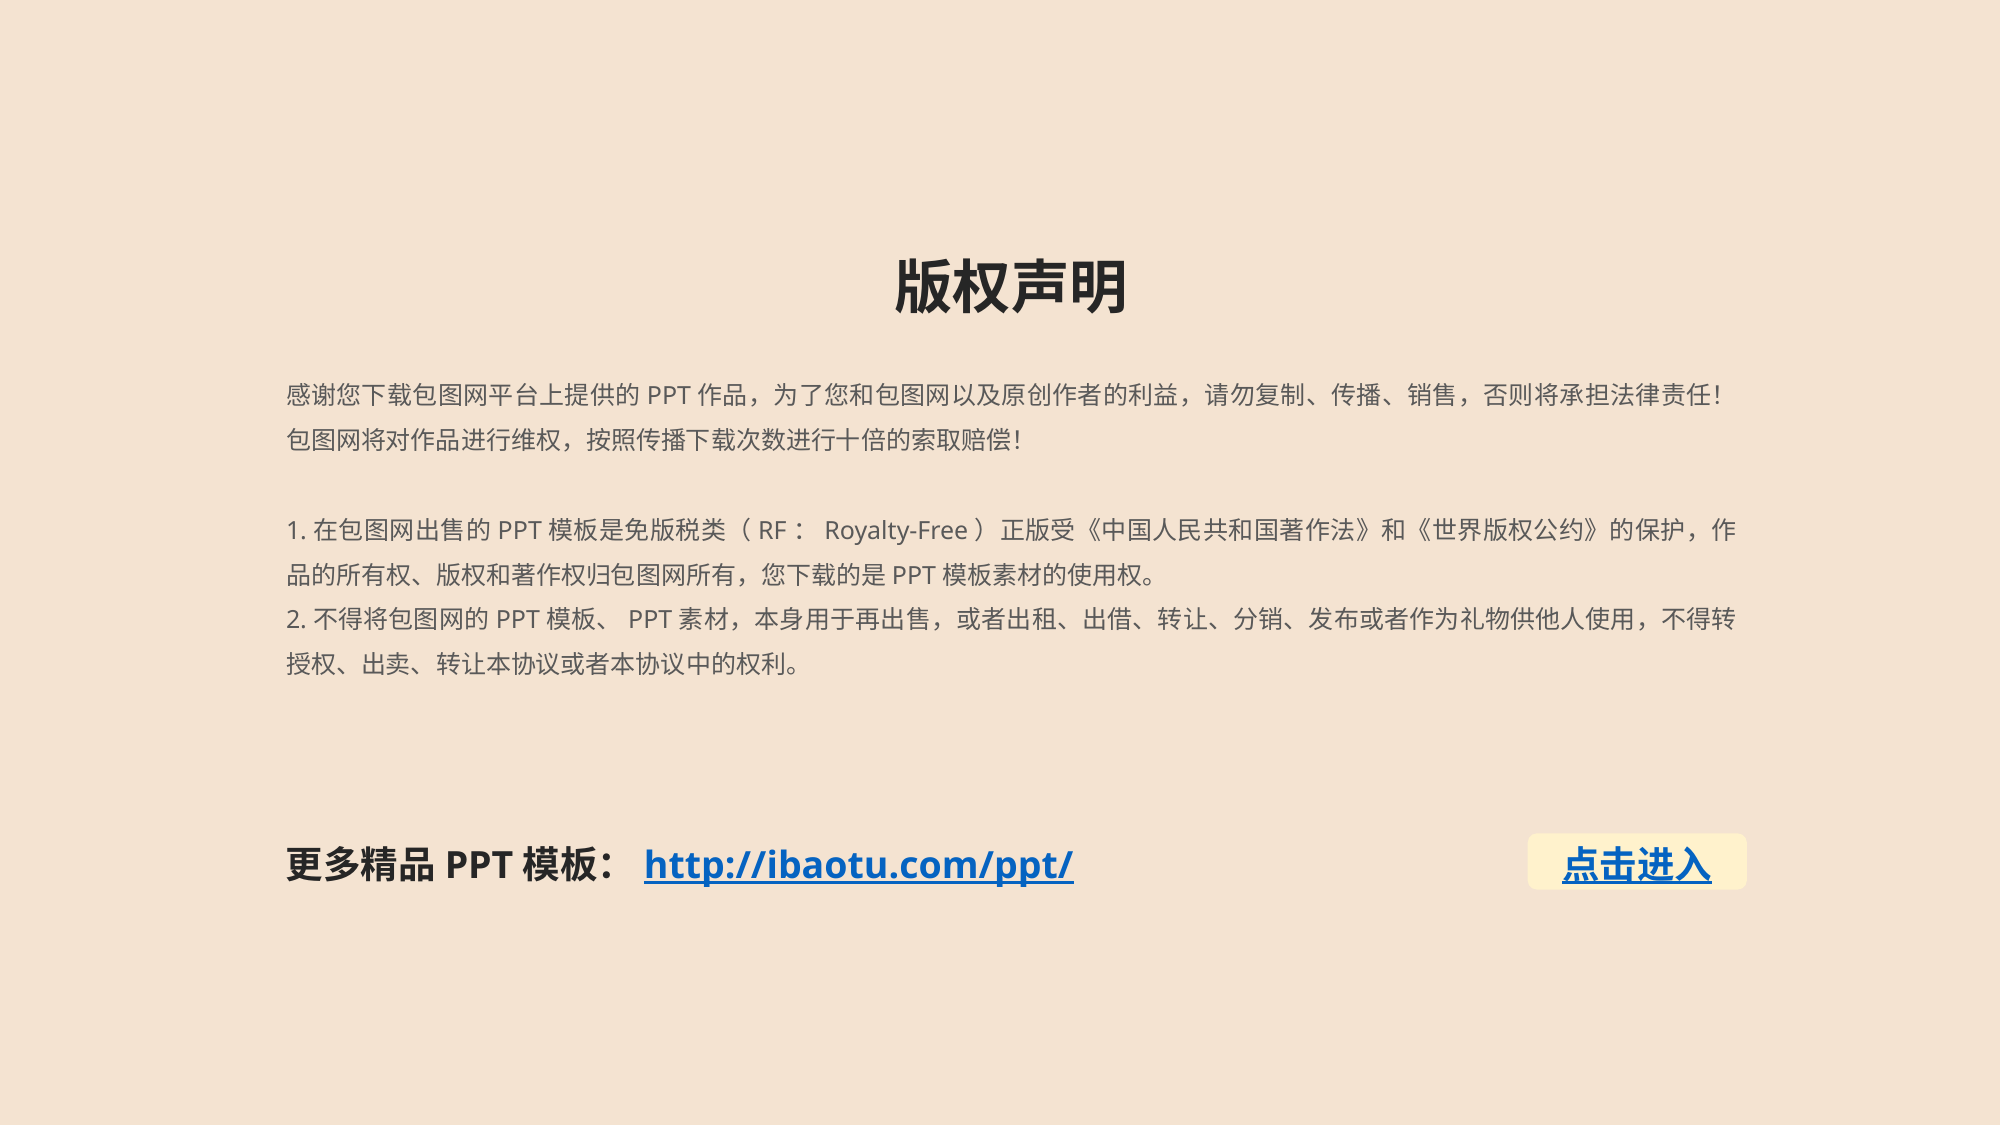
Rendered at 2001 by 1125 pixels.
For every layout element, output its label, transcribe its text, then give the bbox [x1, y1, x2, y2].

text_box 版权声明 感谢您下载包图网平台上提供的PPT作品，为了您和包图网以及原创作者的利益，请勿复制、传播、销售，否则将承担法律责任！包图网将对作品进行维权，按照传播下载次数进行十倍的索取赔偿！ 1.在包图网出售的PPT模板是免版税类（RF：Royalty-Free）正版受《中国人民共和国著作法》和《世界版权公约》的保护，作品的所有权、版权和著作权归包图网所有，您下载的是PPT模板素材的使用权。 2.不得将包图网的PPT模板、PPT素材，本身用于再出售，或者出租、出借、转让、分销、发布或者作为礼物供他人使用，不得转授权、出卖、转让本协议或者本协议中的权利。 [271, 207, 1752, 687]
text_box 更多精品PPT模板：http://ibaotu.com/ppt/ [271, 833, 1469, 899]
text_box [1527, 833, 1752, 894]
